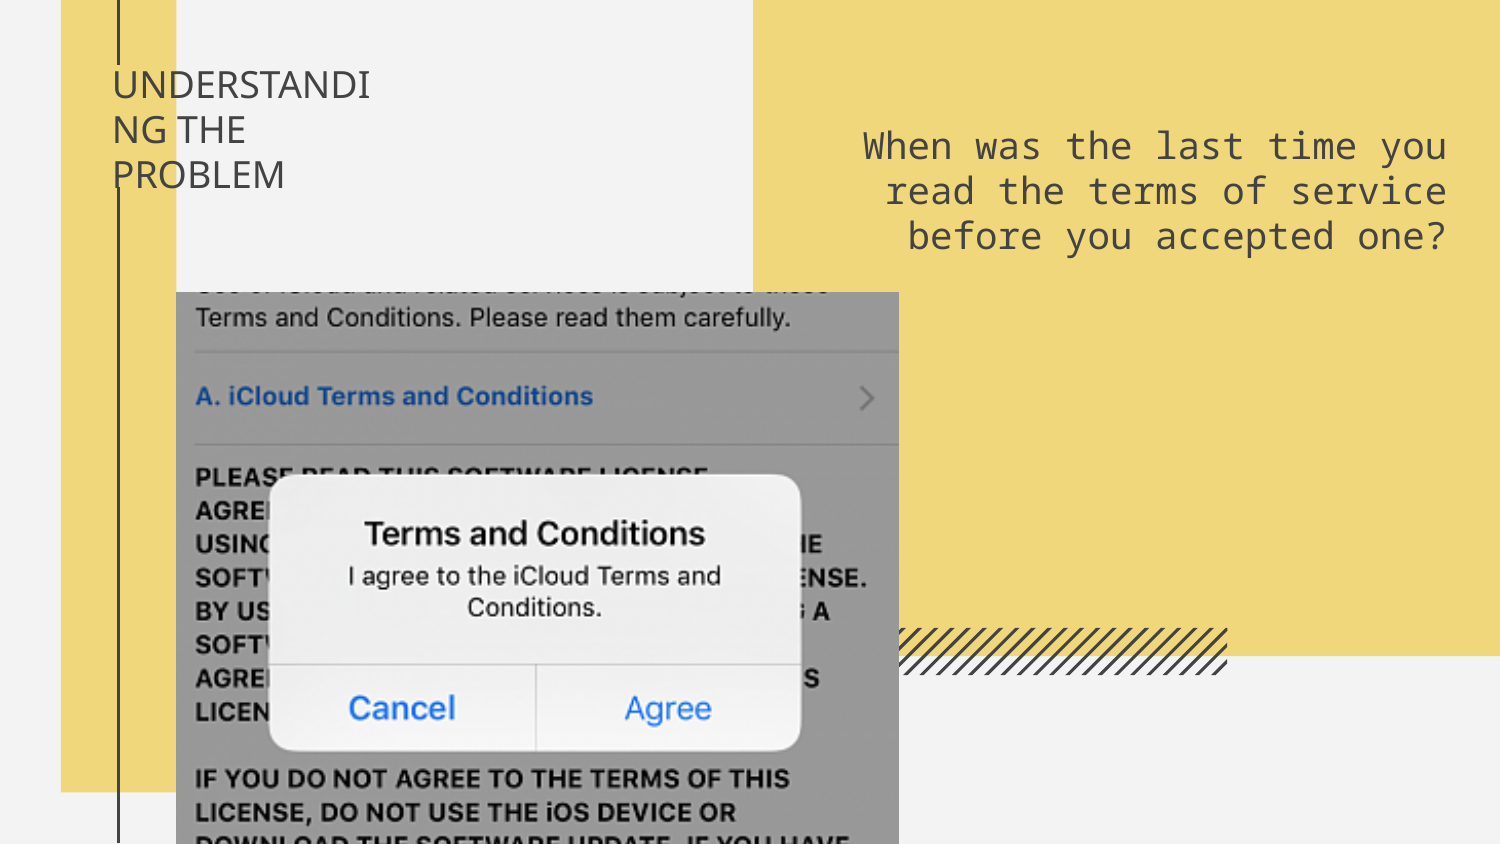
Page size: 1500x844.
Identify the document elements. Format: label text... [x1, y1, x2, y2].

subtitle When was the last time you read the terms of service before you accepted one? [847, 43, 1463, 337]
title UNDERSTANDING THE PROBLEM [96, 67, 406, 190]
picture [176, 292, 899, 844]
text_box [903, 627, 1228, 676]
